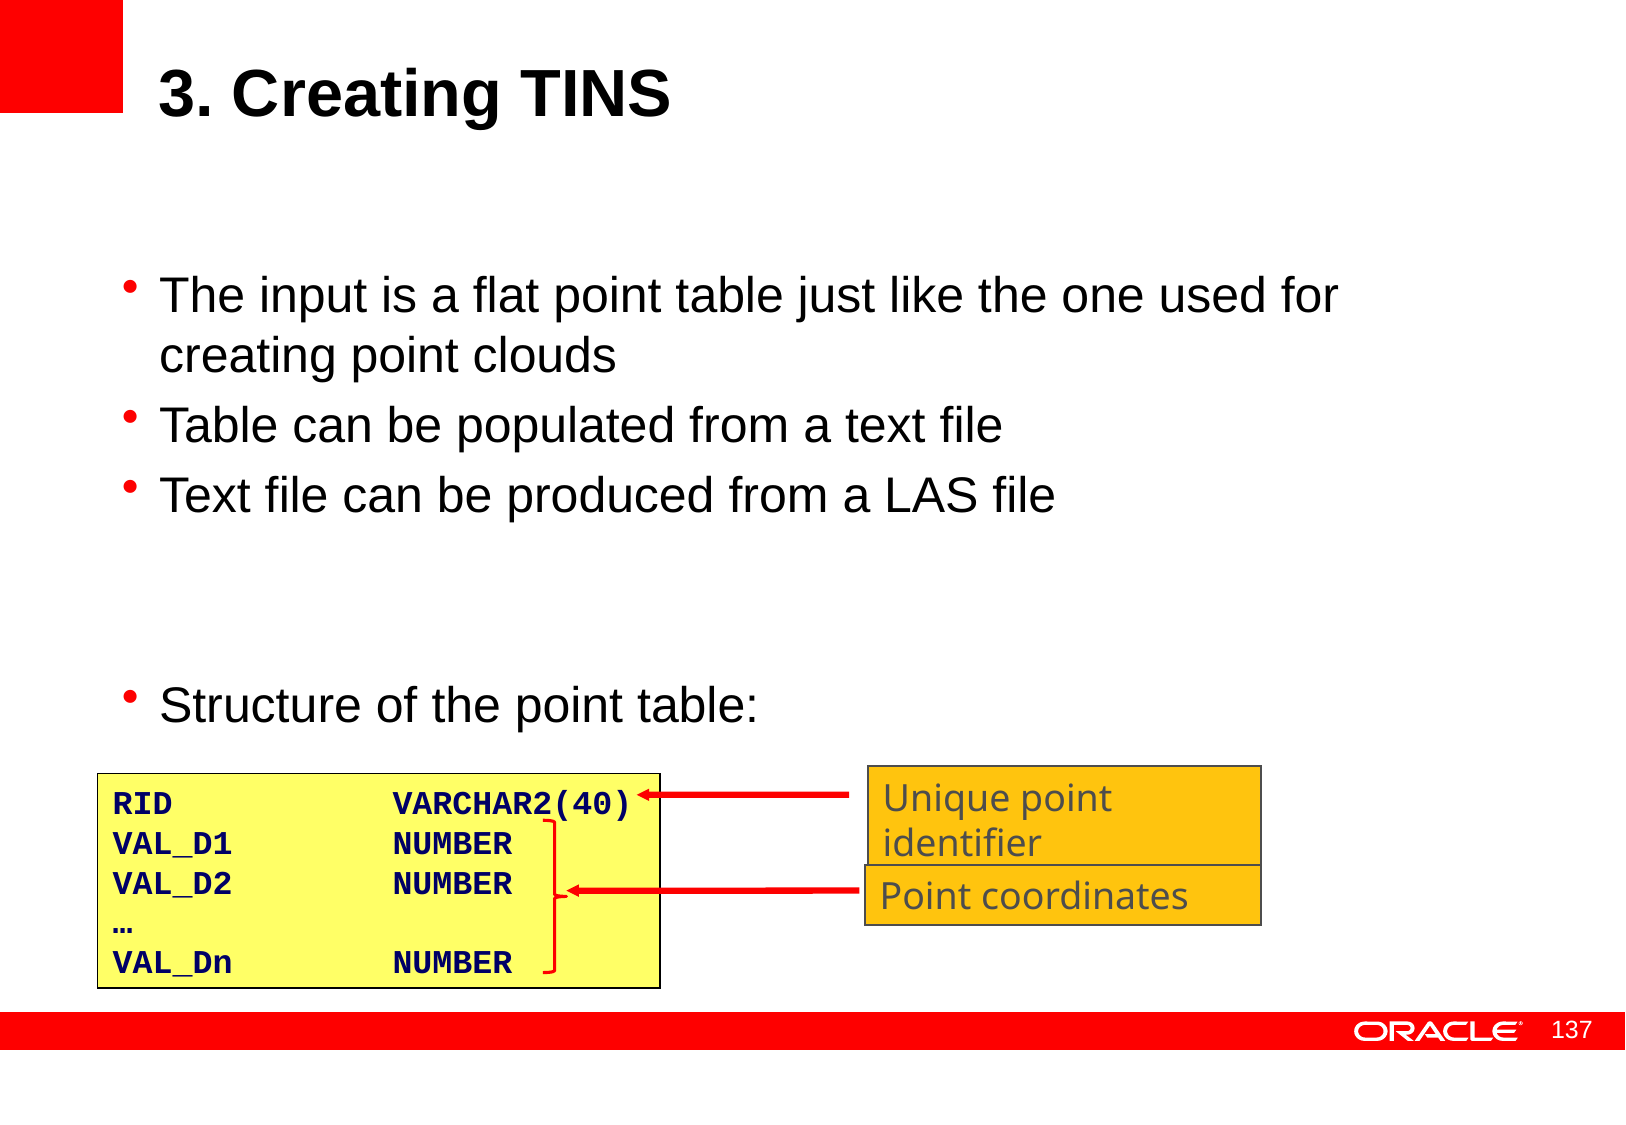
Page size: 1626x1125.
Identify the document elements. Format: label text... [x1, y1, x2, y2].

text_box Unique point identifier [867, 766, 1262, 865]
text_box [636, 790, 850, 799]
text_box RID VARCHAR2(40) VAL_D1 NUMBER VAL_D2 NUMBER … VAL_Dn NUMBER [97, 773, 661, 989]
text_box Point coordinates [864, 865, 1262, 925]
text_box [566, 886, 860, 895]
picture [0, 0, 123, 113]
list The input is a flat point table just like the one used for creating point clouds Table can be populated from a text file Text file can be produced from a LAS file Structure of the point table: [121, 262, 1462, 976]
title 3. Creating TINS [157, 49, 1506, 205]
picture [0, 1012, 1625, 1050]
text_box [542, 820, 567, 973]
